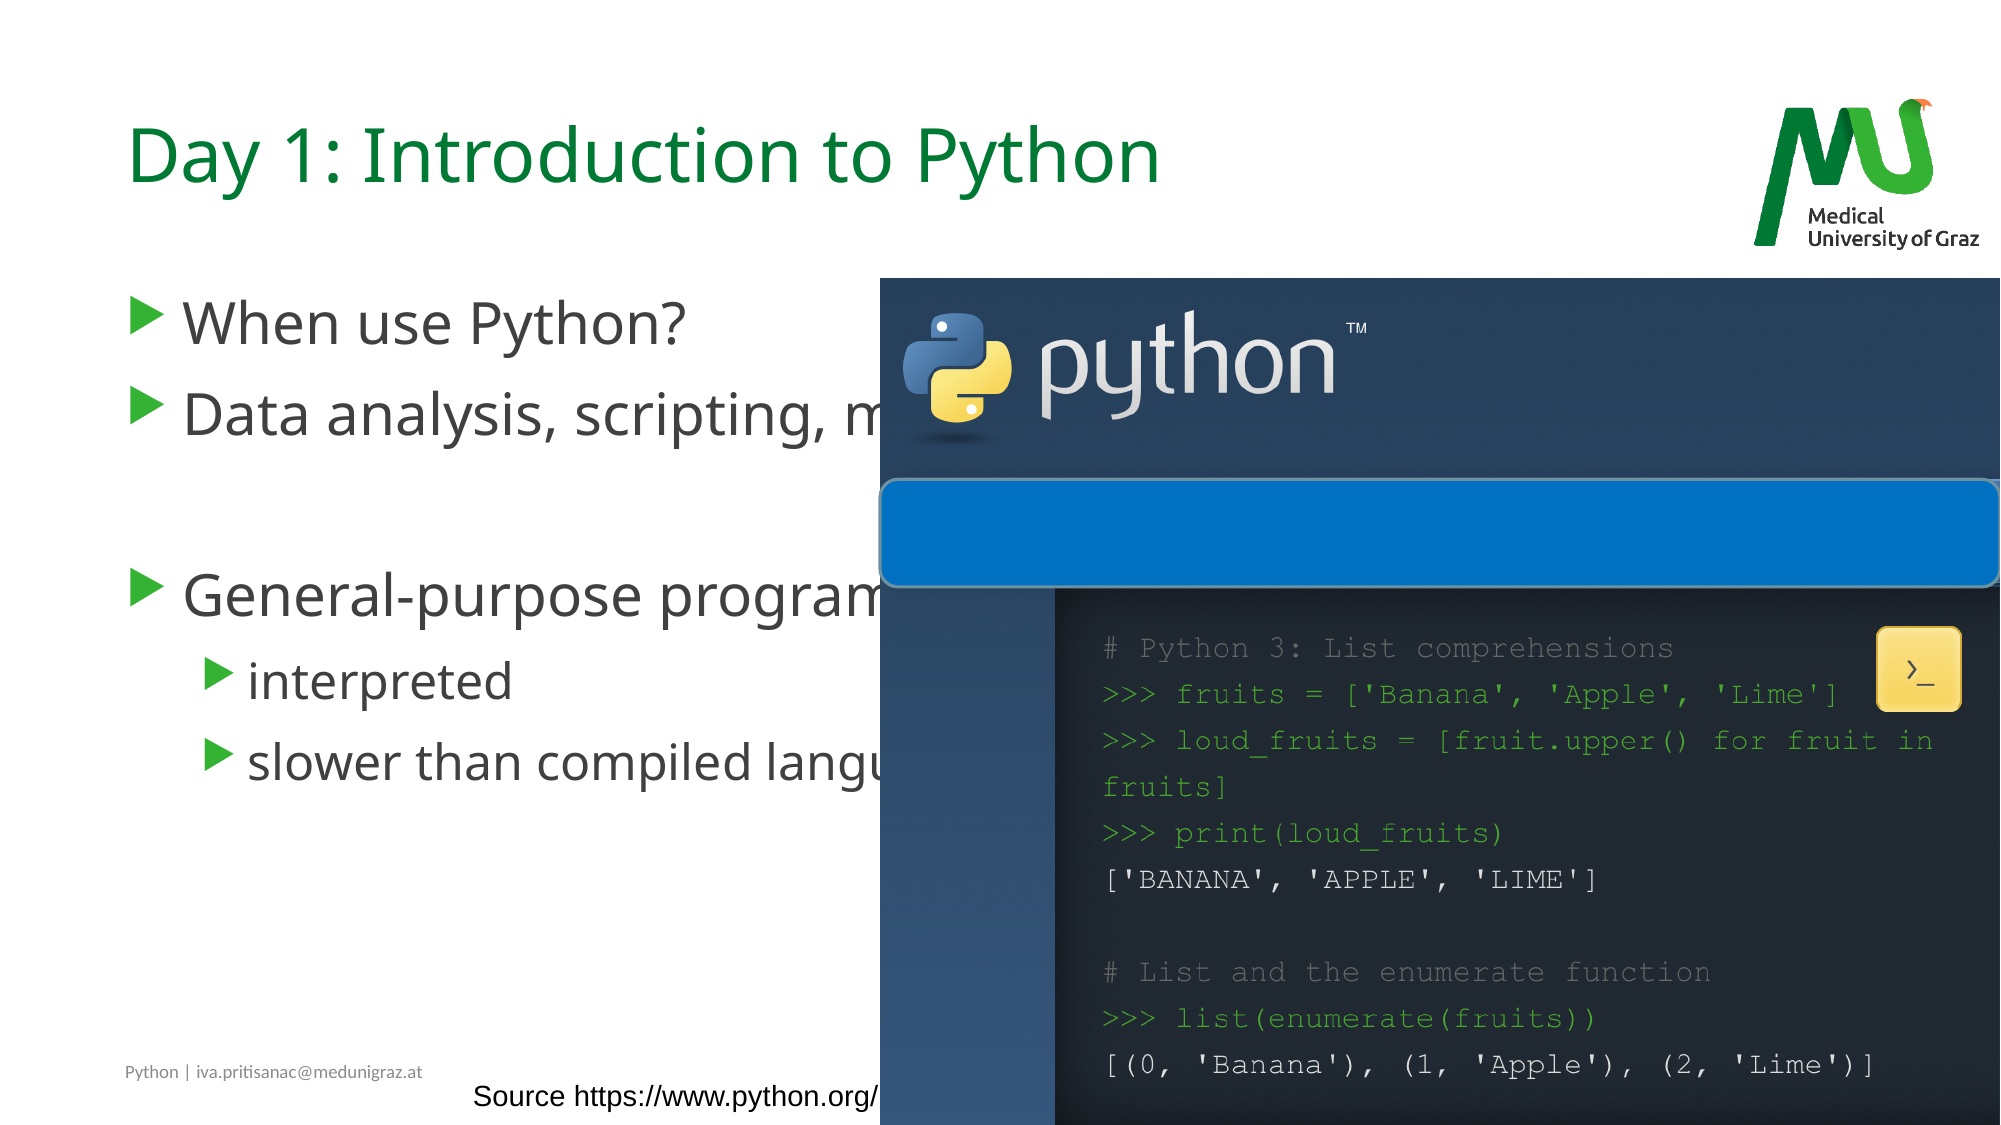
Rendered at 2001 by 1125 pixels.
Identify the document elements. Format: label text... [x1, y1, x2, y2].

picture [879, 0, 2000, 1125]
text_box Source https://www.python.org/ [458, 1102, 874, 1121]
list When use Python? Data analysis, scripting, machine learning, … General-purpose programming language interpreted slower than compiled languages [111, 278, 878, 1041]
footer Python | iva.pritisanac@medunigraz.at [110, 1041, 874, 1102]
title Day 1: Introduction to Python [111, 99, 1522, 250]
